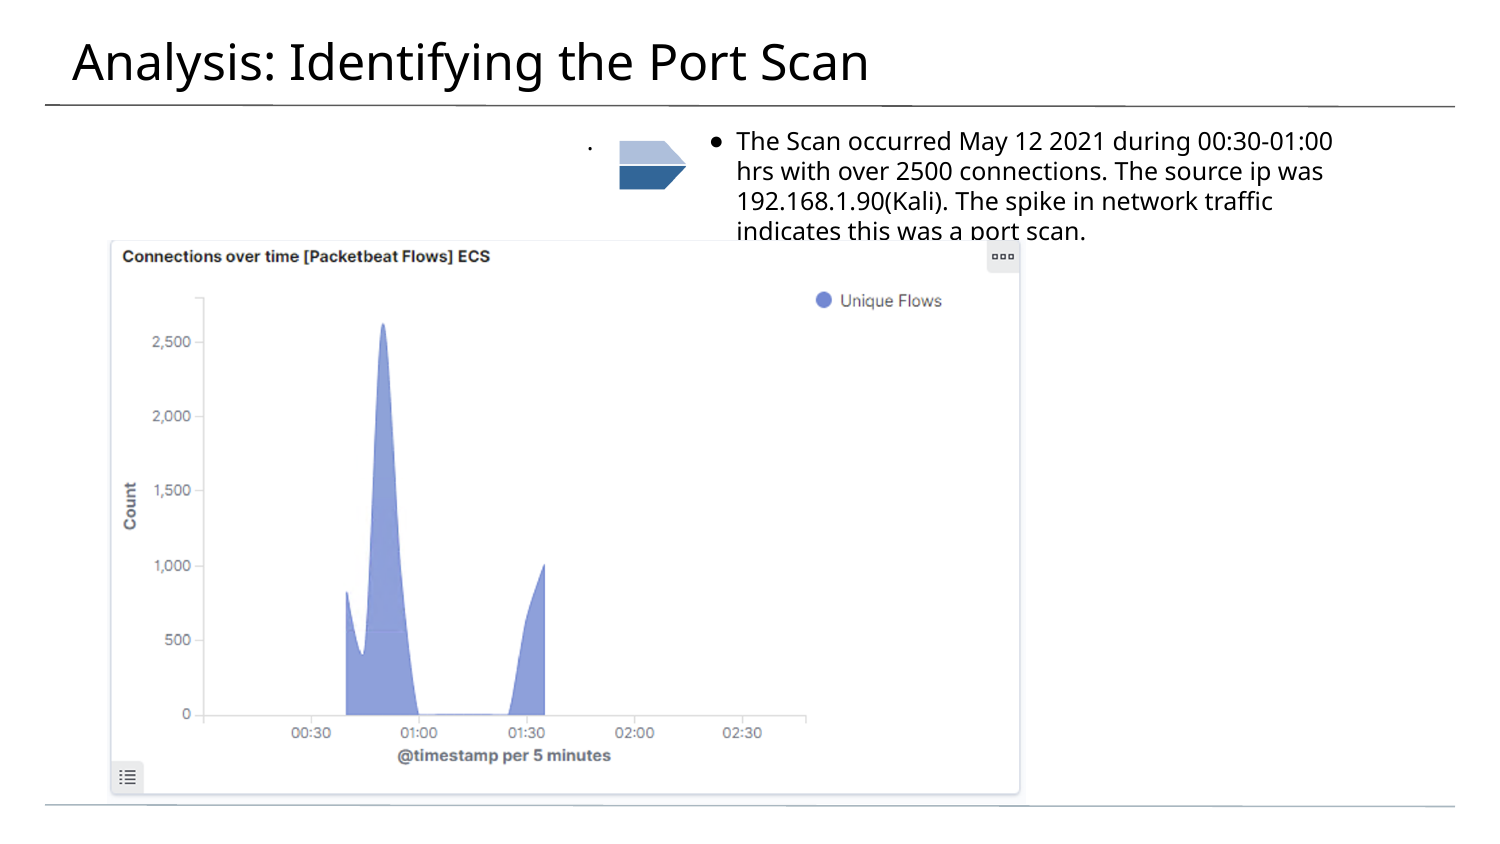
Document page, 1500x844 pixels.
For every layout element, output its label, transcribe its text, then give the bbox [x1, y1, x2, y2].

picture [106, 240, 1026, 804]
title Analysis: Identifying the Port Scan [0, 0, 1500, 88]
subtitle The Scan occurred May 12 2021 during 00:30-01:00 hrs with over 2500 connections. The source ip was 192.168.1.90(Kali). The spike in network traffic indicates this was a port scan. [608, 110, 1415, 271]
subtitle . [0, 110, 608, 320]
picture [616, 136, 687, 192]
